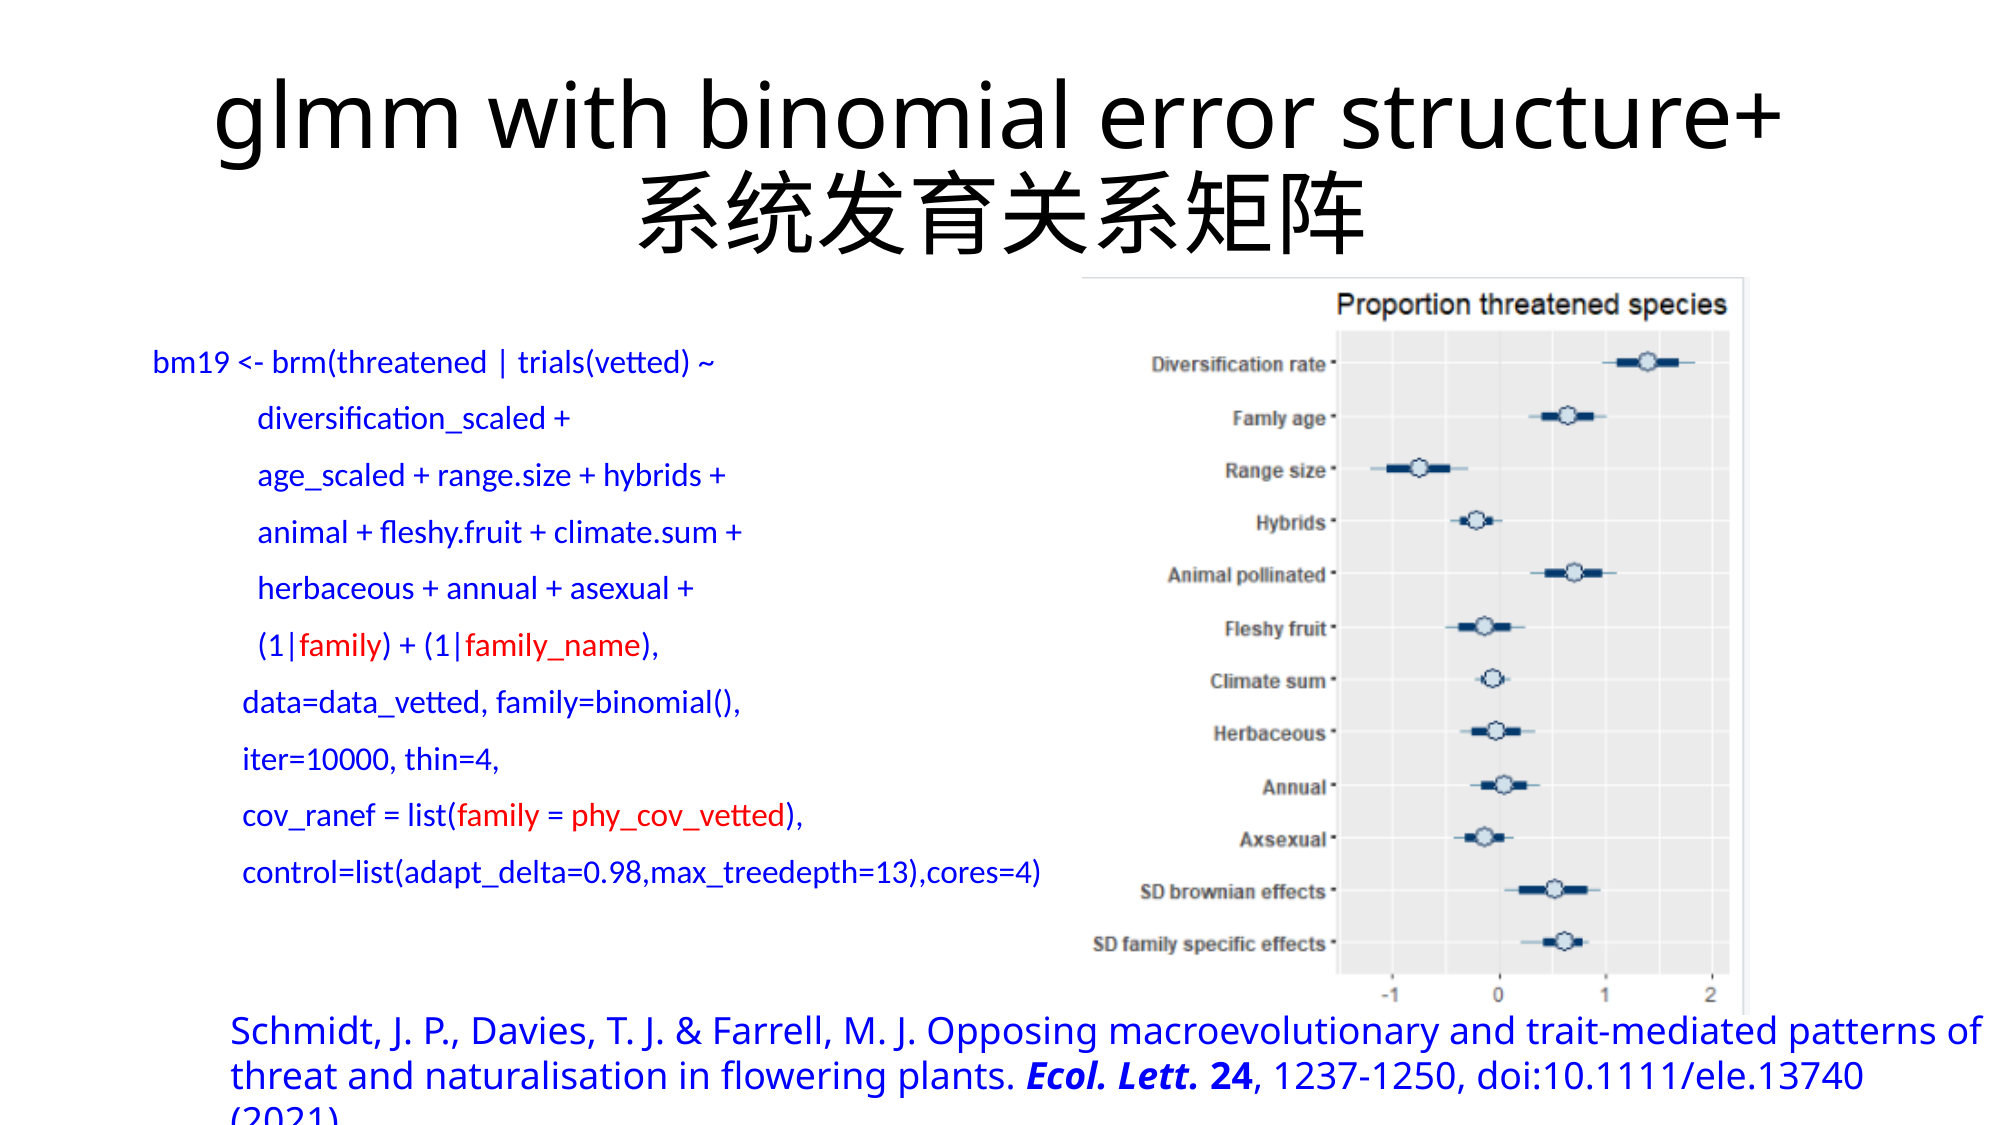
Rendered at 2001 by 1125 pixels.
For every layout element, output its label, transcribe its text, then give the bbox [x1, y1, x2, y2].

picture [1082, 277, 1750, 1015]
list bm19 <- brm(threatened | trials(vetted) ~ diversification_scaled + age_scaled + range.size + hybrids + animal + fleshy.fruit + climate.sum + herbaceous + annual + asexual + (1|family) + (1|family_name), data=data_vetted, family=binomial(), iter=10000, thin=4, cov_ranef = list(family = phy_cov_vetted), control=list(adapt_delta=0.98,max_treedepth=13),cores=4) [137, 336, 1064, 909]
title glmm with binomial error structure+ 系统发育关系矩阵 [137, 59, 1863, 278]
text_box Schmidt, J. P., Davies, T. J. & Farrell, M. J. Opposing macroevolutionary and trait-mediated patterns of threat and naturalisation in flowering plants. Ecol. Lett. 24, 1237-1250, doi:10.1111/ele.13740 (2021). [215, 999, 2000, 1125]
